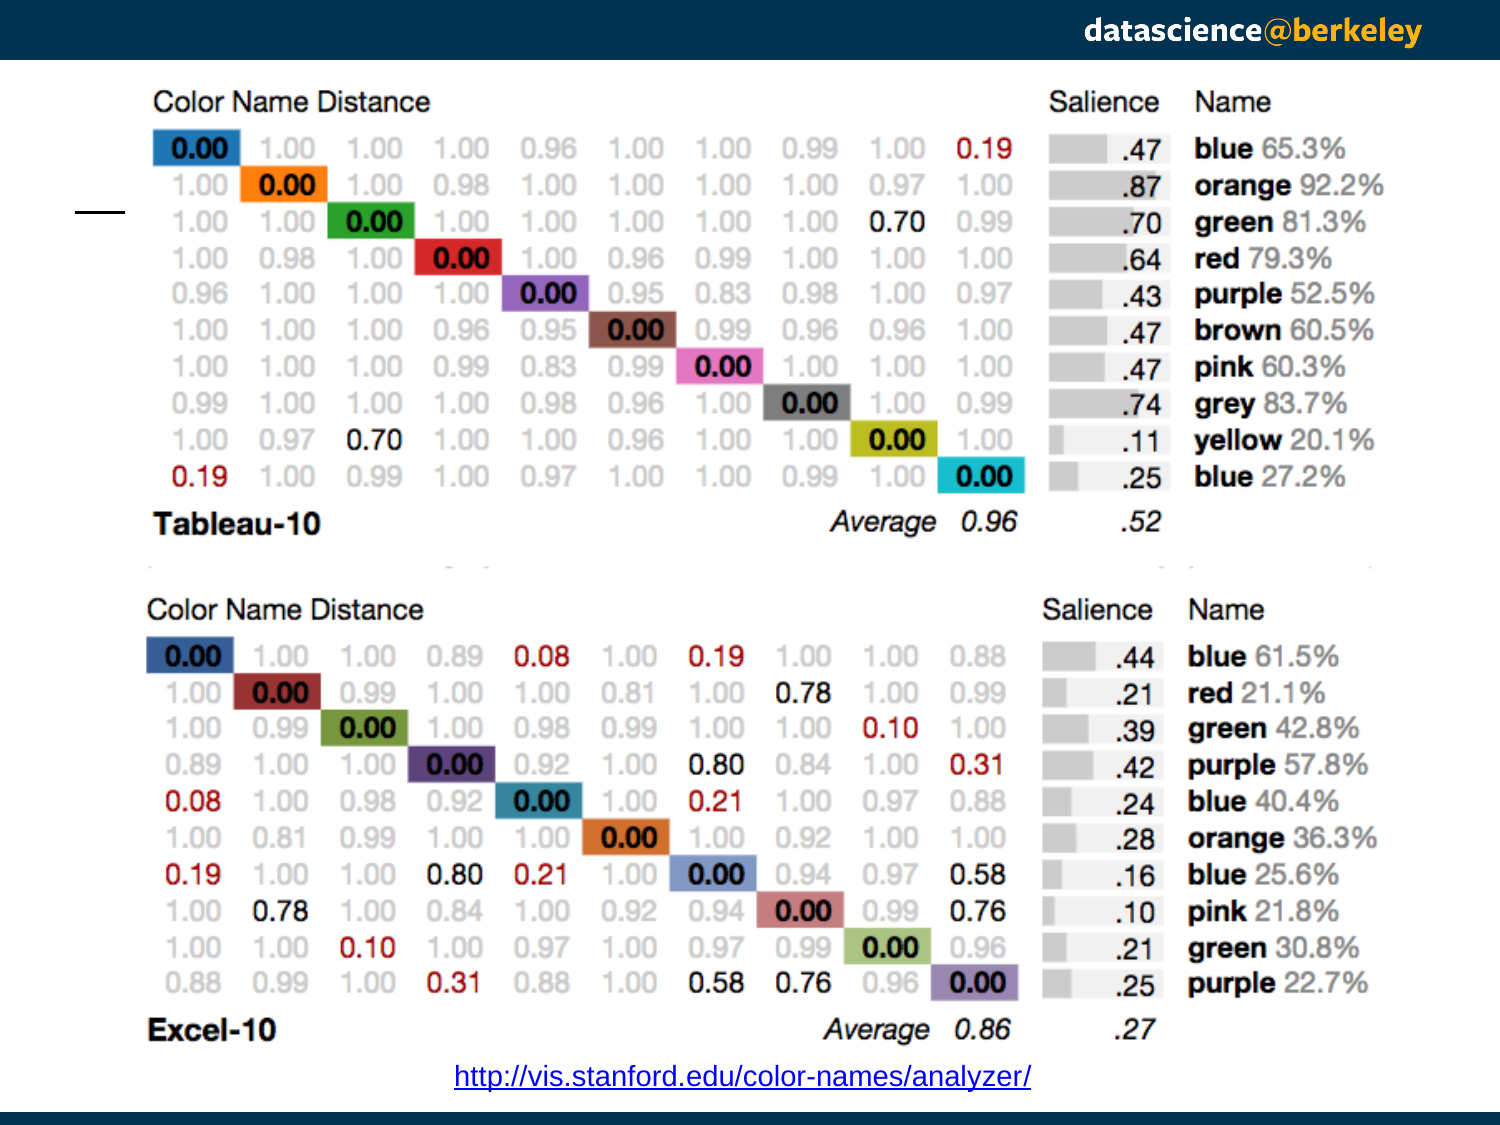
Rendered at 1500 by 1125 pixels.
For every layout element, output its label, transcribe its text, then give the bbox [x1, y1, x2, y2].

picture [124, 74, 1426, 1068]
text_box http://vis.stanford.edu/color-names/analyzer/ [439, 1076, 1047, 1125]
picture [1079, 10, 1431, 52]
